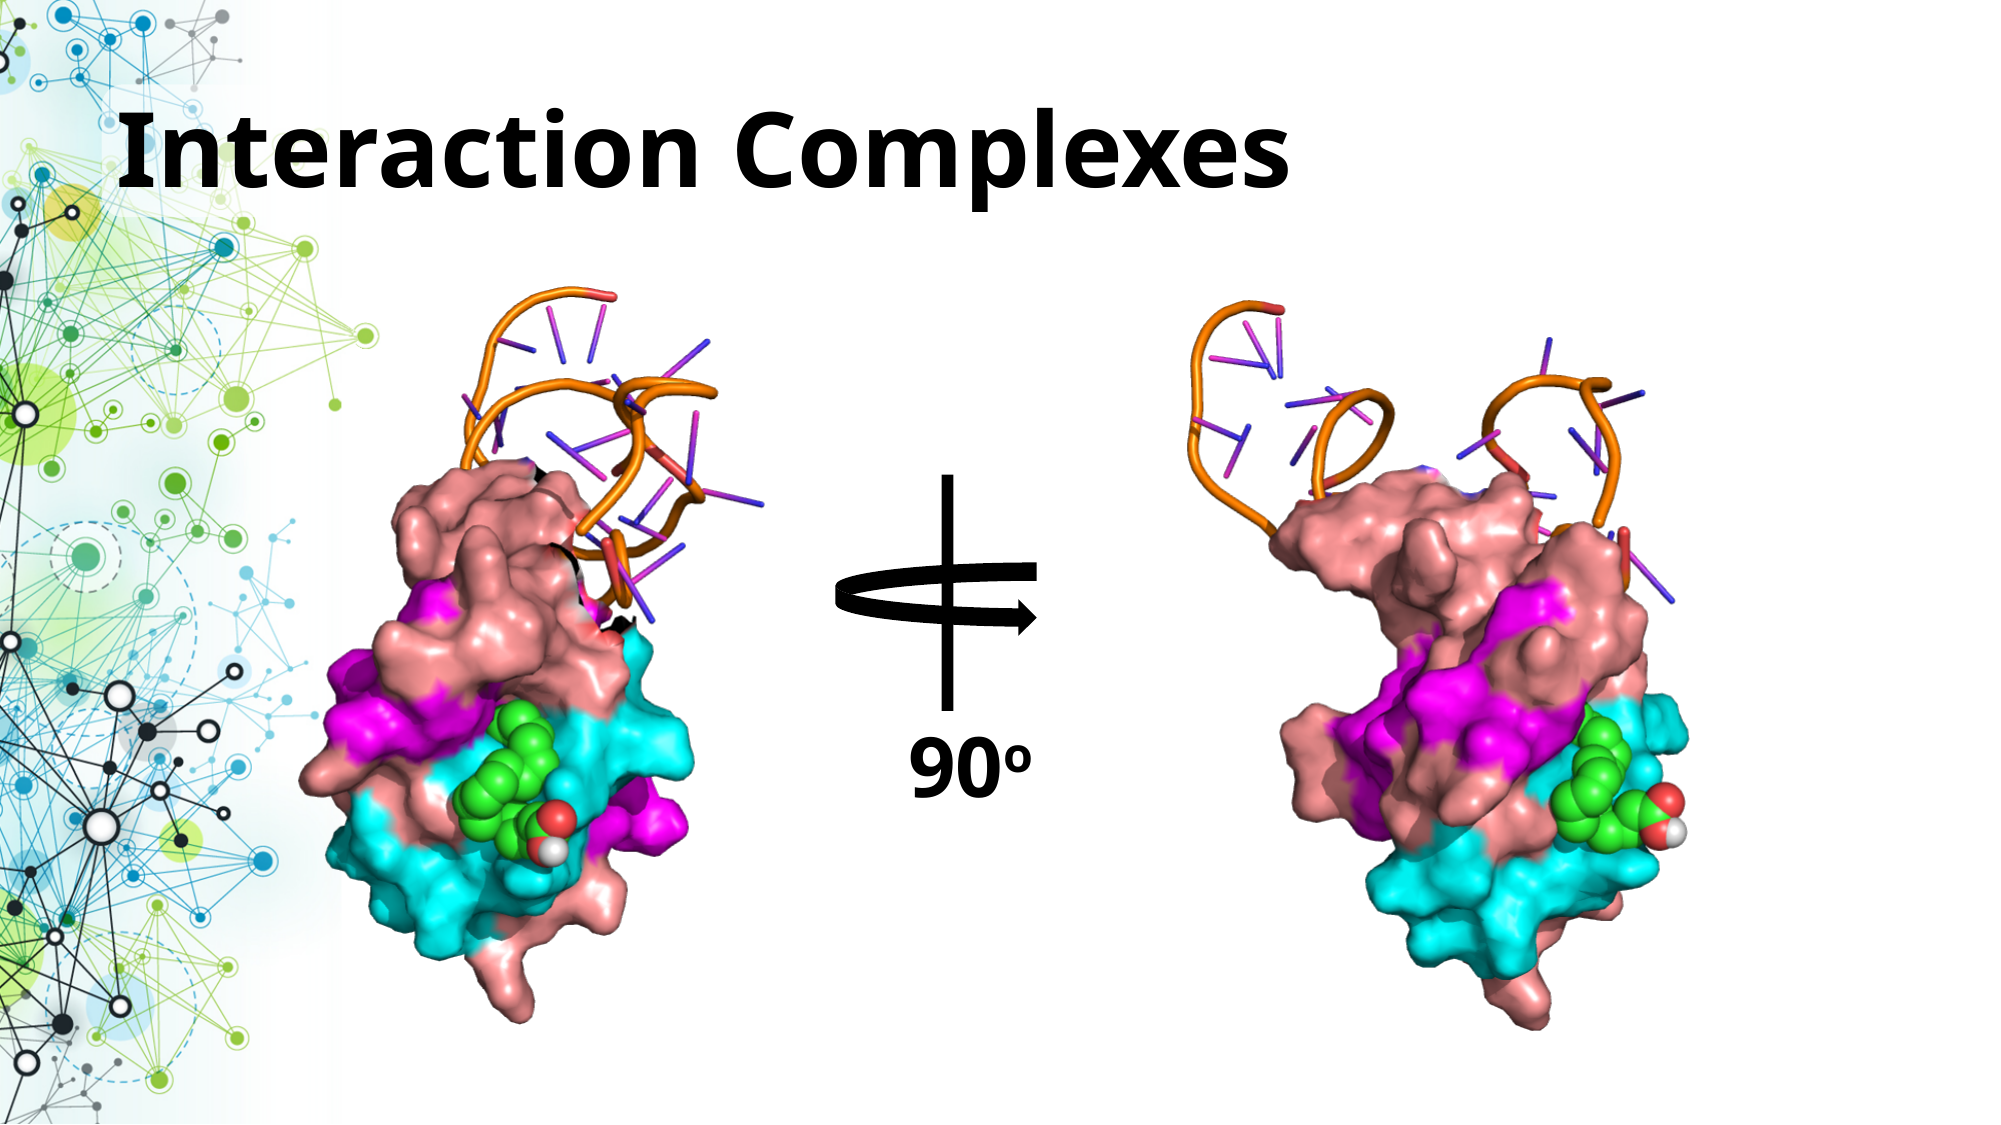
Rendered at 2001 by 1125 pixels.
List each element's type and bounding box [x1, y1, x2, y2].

picture [0, 0, 2001, 1125]
text_box [101, 84, 1913, 218]
